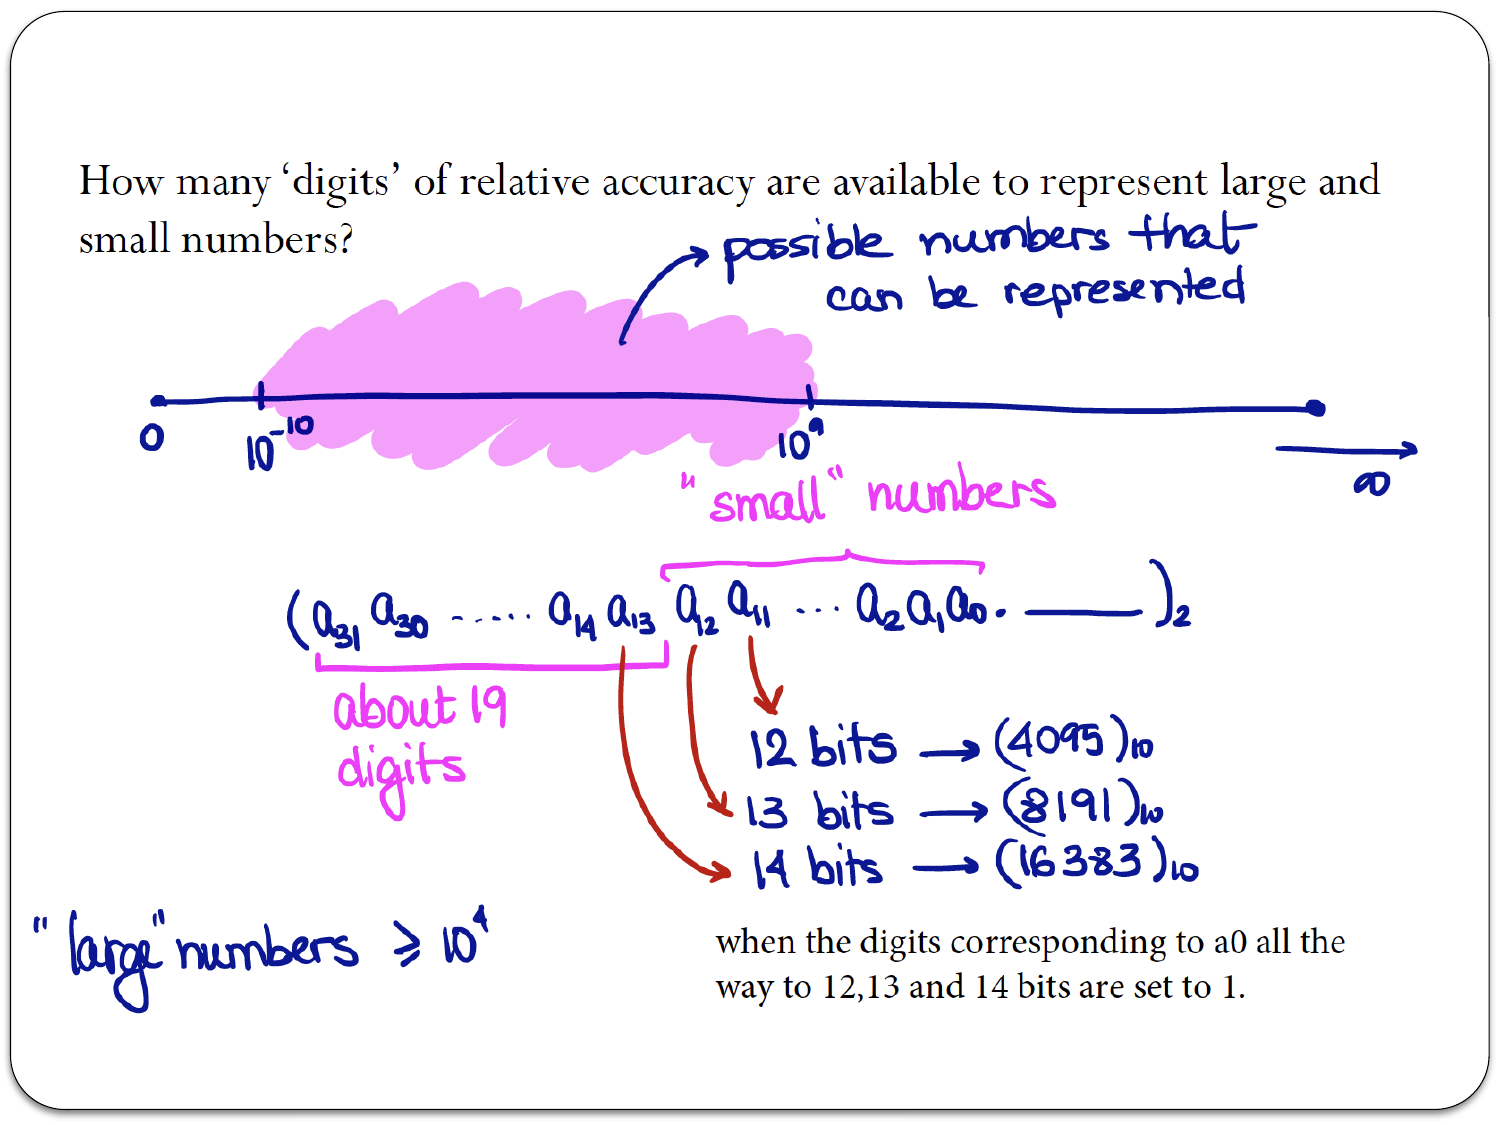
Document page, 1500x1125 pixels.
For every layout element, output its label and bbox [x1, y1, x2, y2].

picture [20, 162, 1461, 1026]
